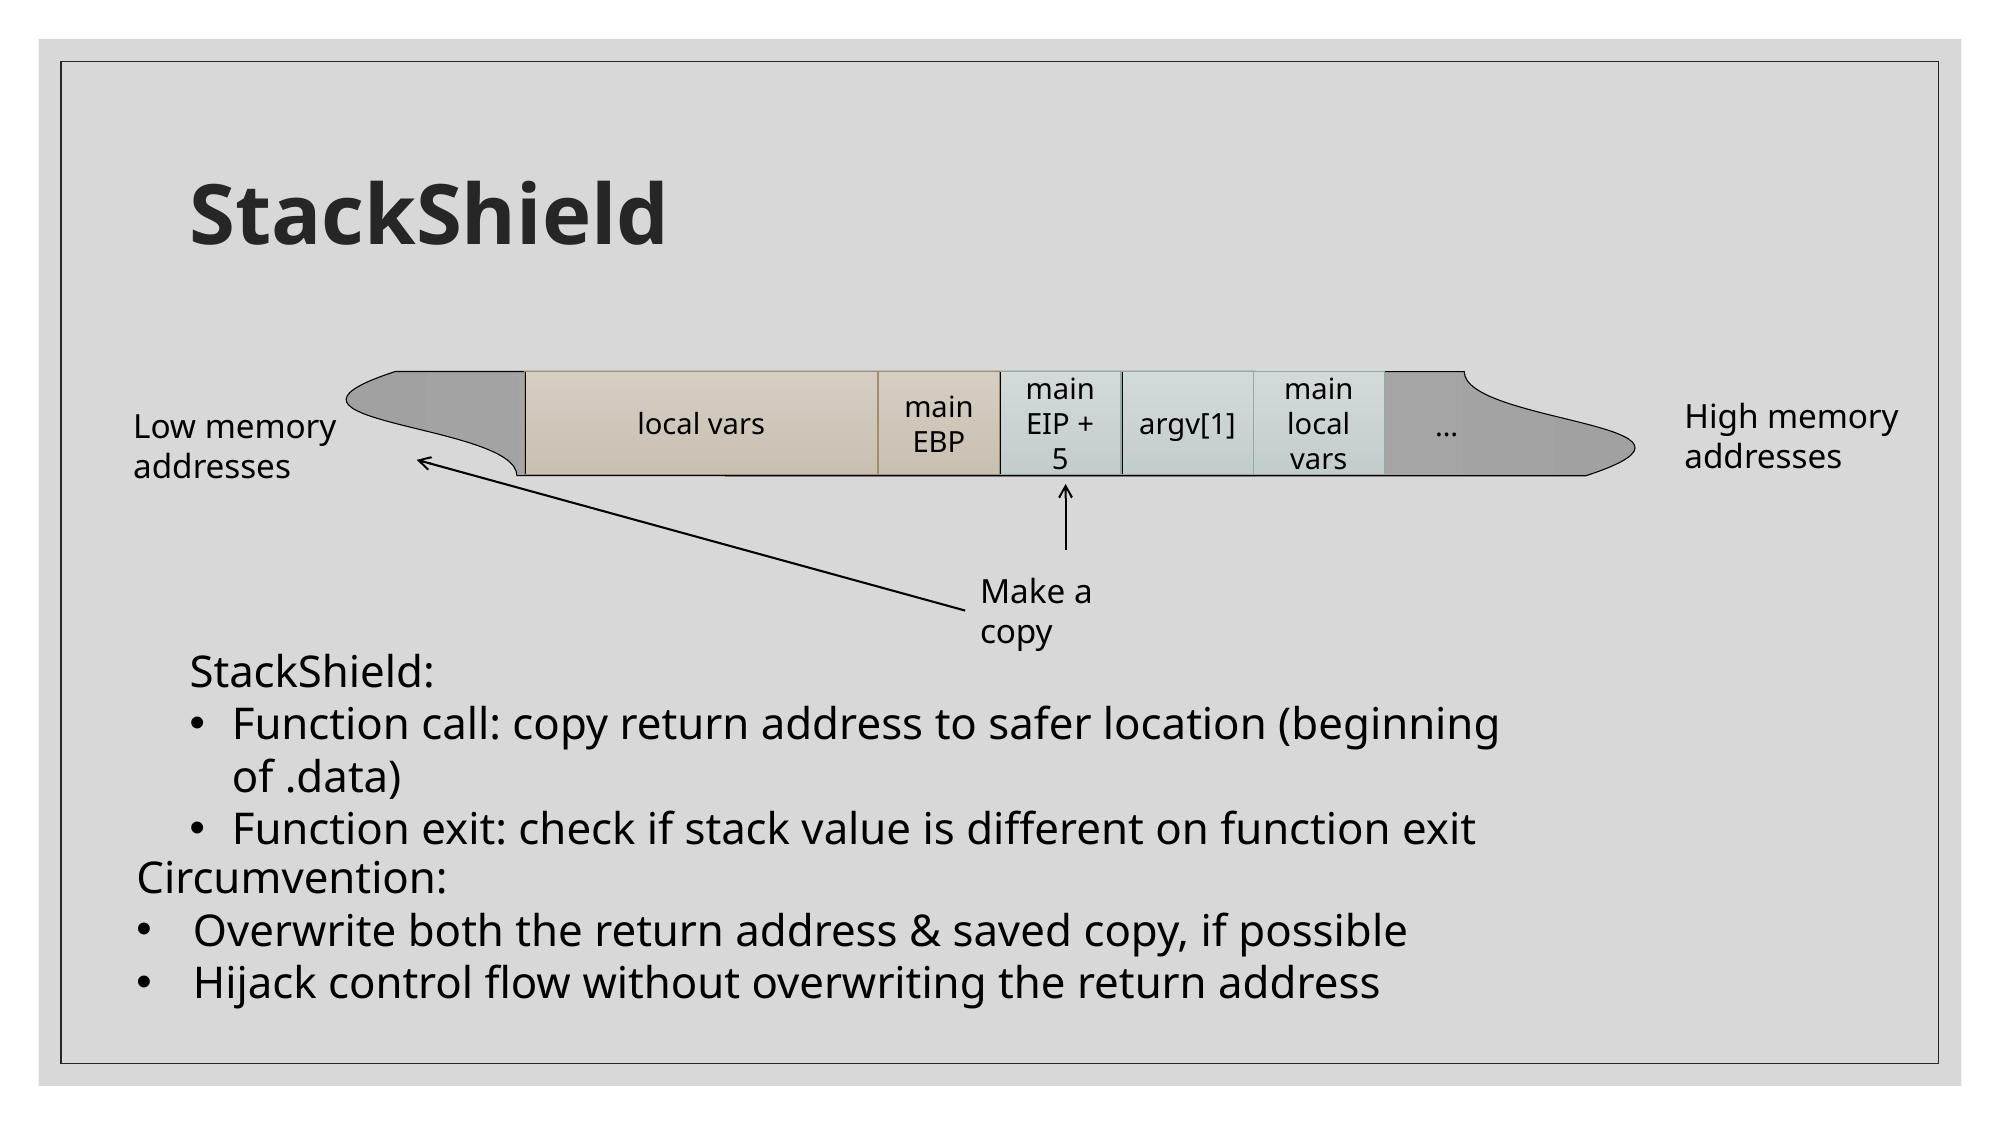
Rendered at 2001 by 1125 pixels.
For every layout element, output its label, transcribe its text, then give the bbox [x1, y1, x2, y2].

text_box main EBP [879, 371, 1000, 475]
title StackShield [174, 105, 1825, 331]
text_box main EIP + 5 [1000, 371, 1121, 475]
text_box … [1420, 399, 1474, 450]
text_box [1257, 371, 1636, 477]
text_box [345, 370, 1256, 456]
text_box StackShield: Function call: copy return address to safer location (beginning of .data) Function exit: check if stack value is different on function exit [174, 635, 1569, 861]
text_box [416, 459, 966, 592]
text_box Low memory addresses [118, 398, 361, 493]
text_box argv[1] [1121, 371, 1254, 475]
text_box Make a copy [965, 563, 1181, 658]
text_box local vars [524, 371, 879, 456]
text_box High memory addresses [1669, 387, 1914, 483]
text_box Circumvention: Overwrite both the return address & saved copy, if possible Hijack control flow without overwriting the return address [121, 842, 1424, 1015]
text_box main local vars [1254, 371, 1385, 475]
